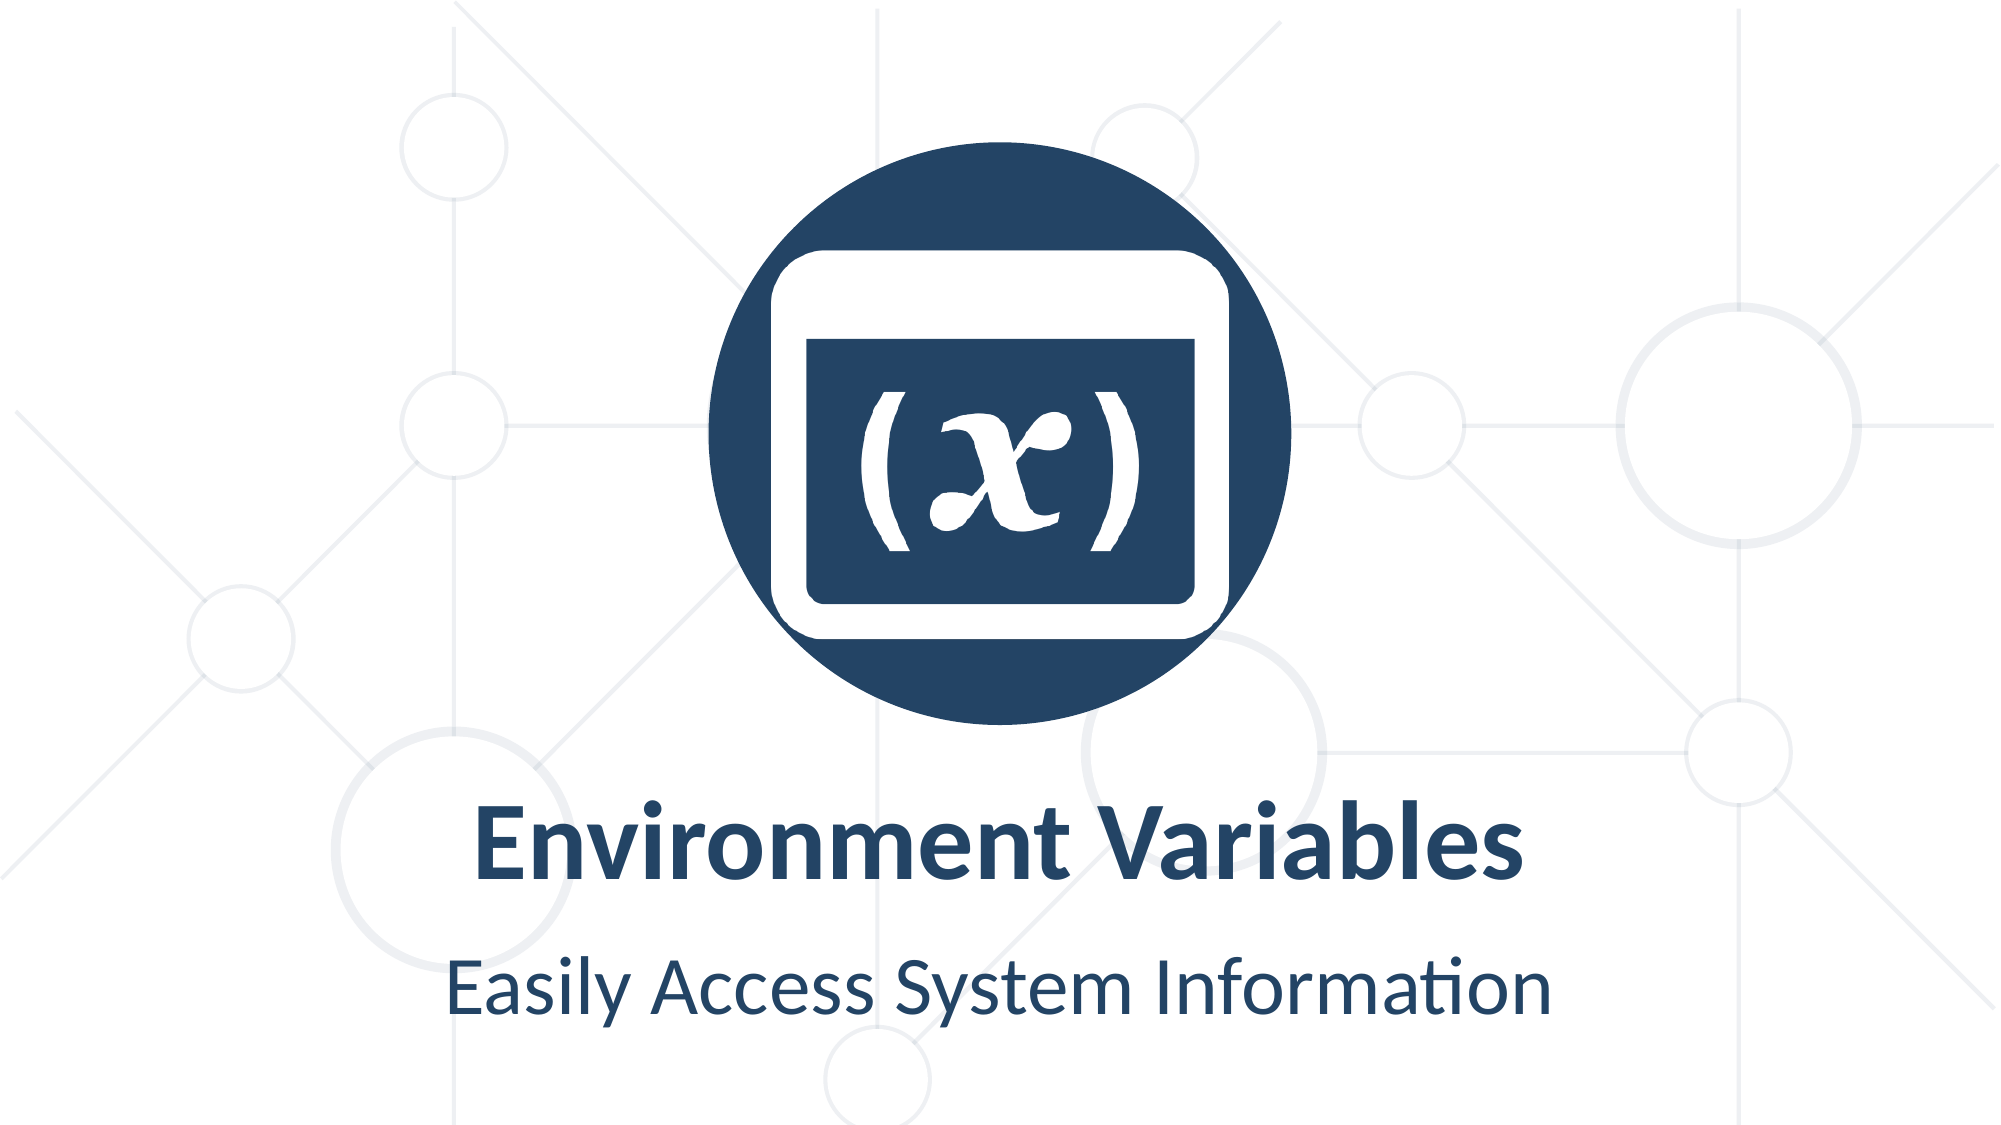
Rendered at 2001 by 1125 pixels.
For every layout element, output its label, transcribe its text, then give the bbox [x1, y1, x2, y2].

picture [770, 215, 1229, 674]
title Environment Variables [100, 771, 1900, 898]
subtitle Easily Access System Information [100, 916, 1900, 1043]
